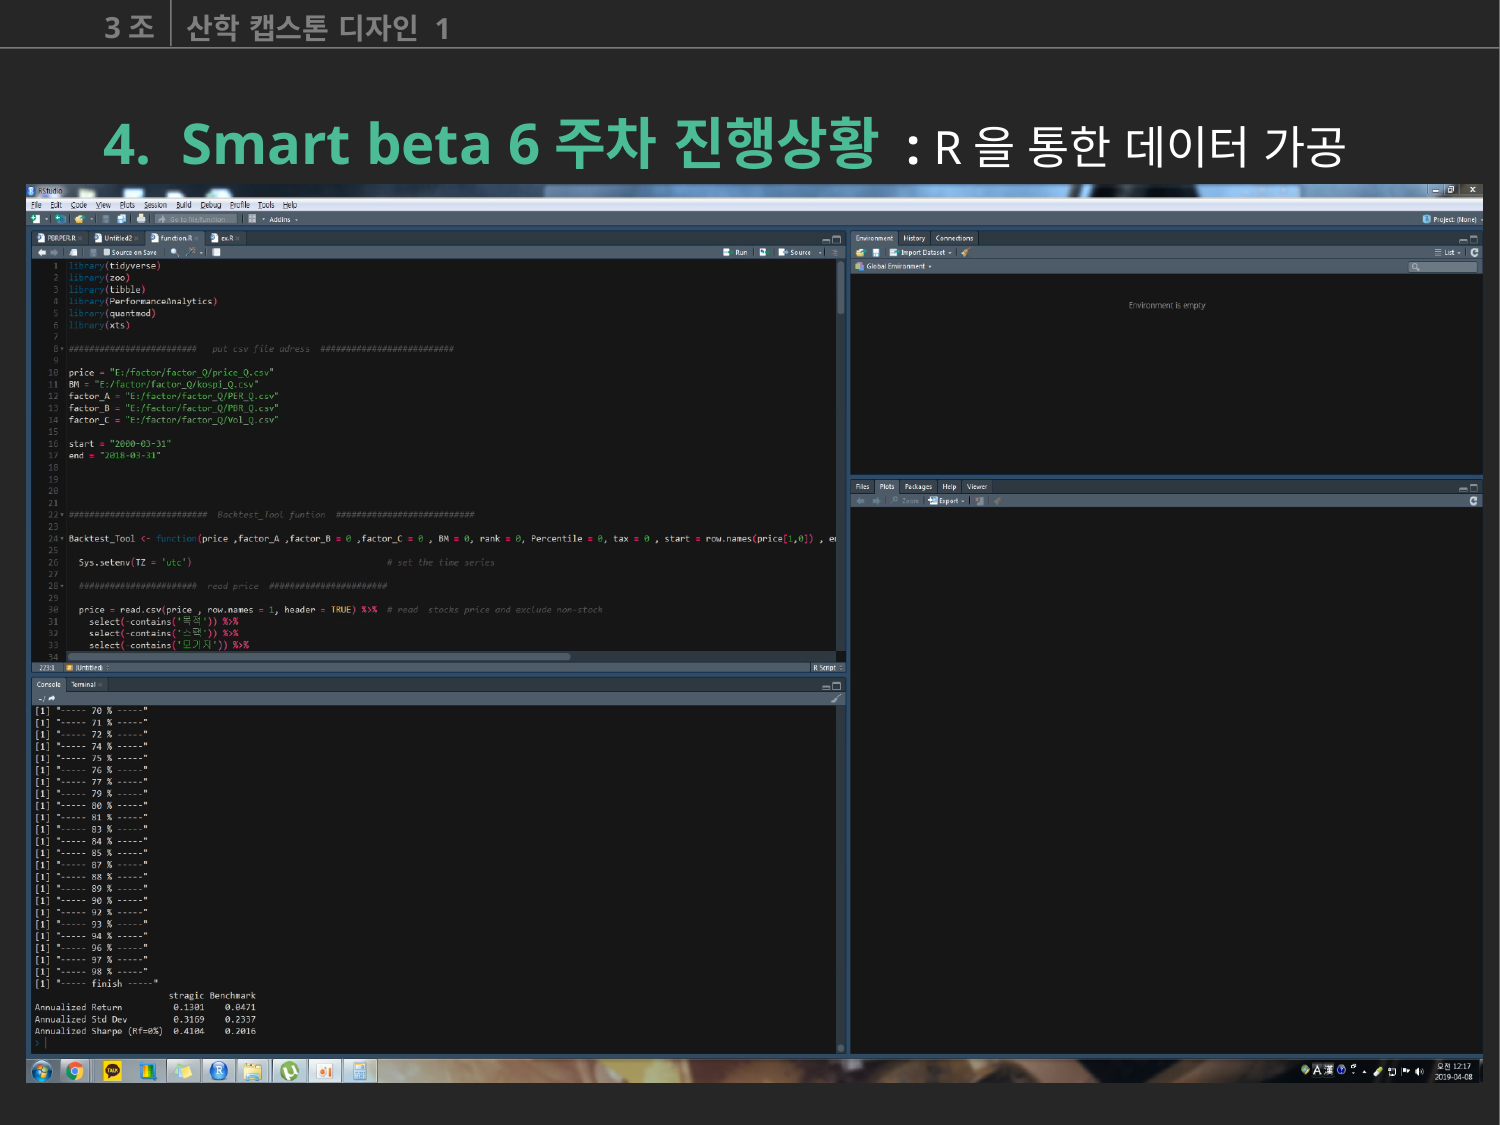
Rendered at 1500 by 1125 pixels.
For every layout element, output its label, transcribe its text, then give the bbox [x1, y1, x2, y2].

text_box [25, 183, 1484, 1084]
text_box 3조 [90, 2, 172, 42]
text_box 4. Smart beta 6주차 진행상황 : R을 통한 데이터 가공 [89, 101, 1484, 131]
text_box 산학 캡스톤 디자인 1 [172, 2, 740, 42]
